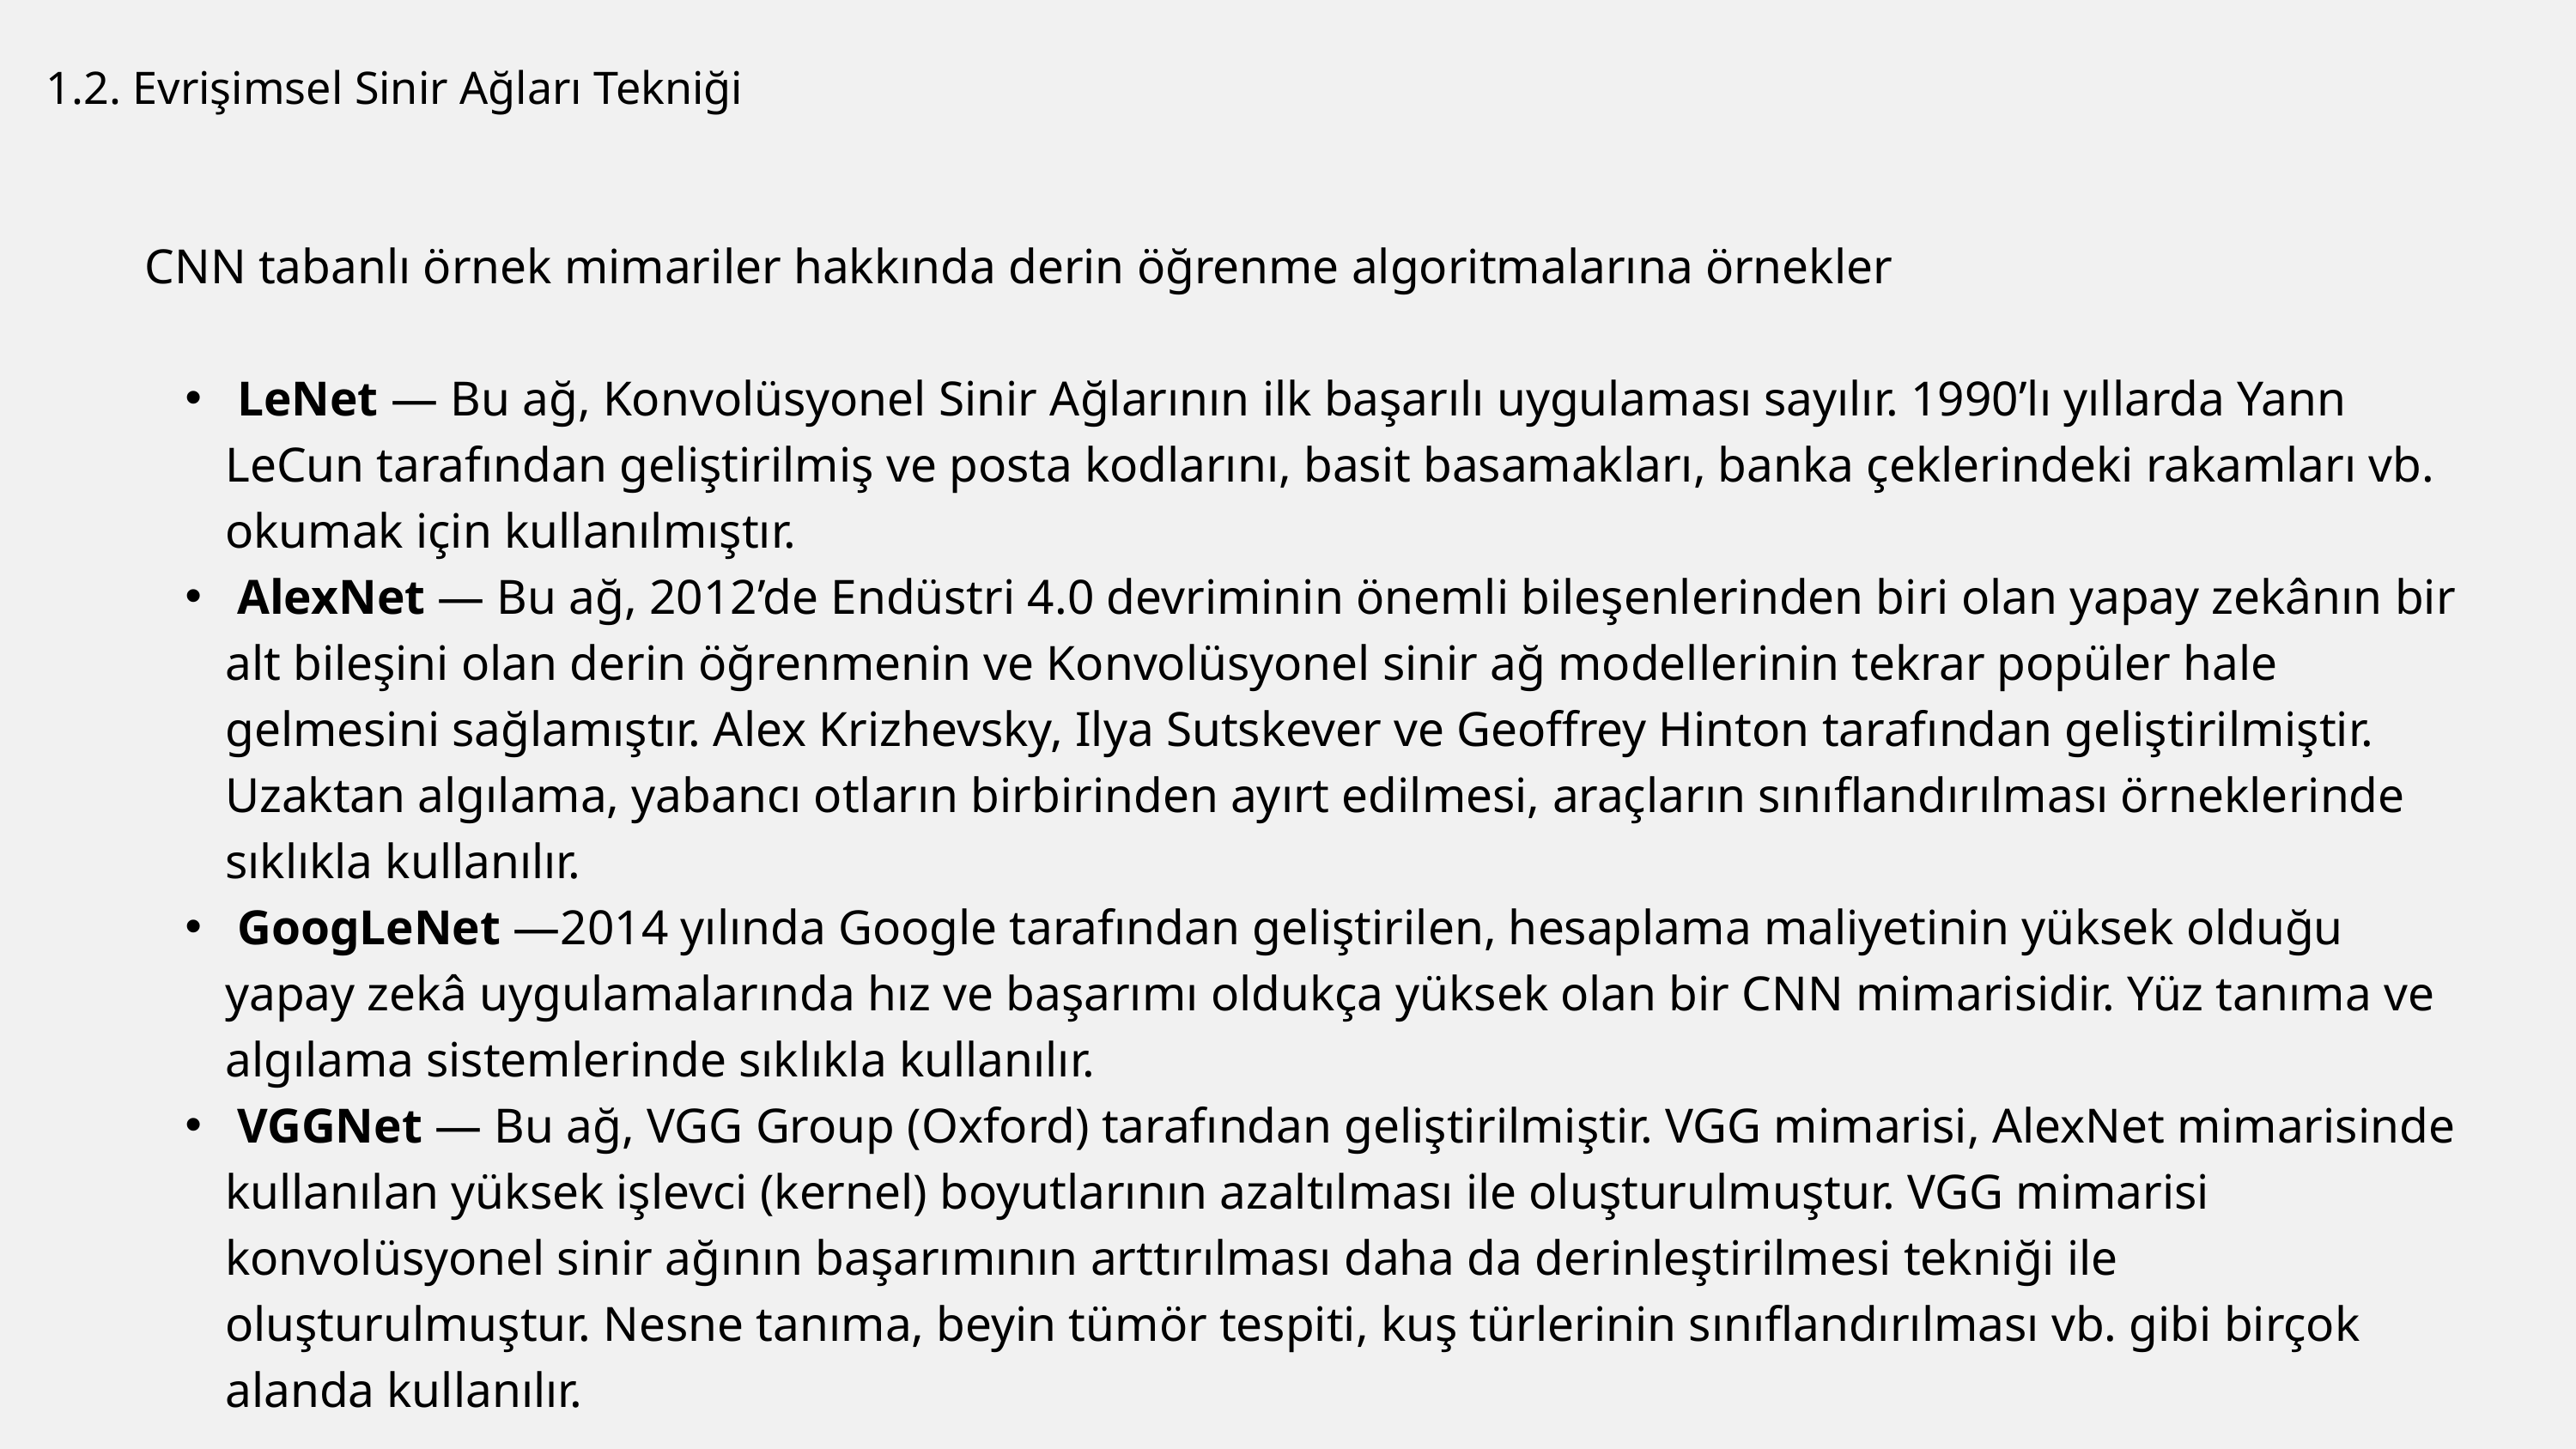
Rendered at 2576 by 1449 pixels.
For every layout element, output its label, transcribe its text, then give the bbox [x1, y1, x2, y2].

text_box CNN tabanlı örnek mimariler hakkında derin öğrenme algoritmalarına örnekler LeNet — Bu ağ, Konvolüsyonel Sinir Ağlarının ilk başarılı uygulaması sayılır. 1990’lı yıllarda Yann LeCun tarafından geliştirilmiş ve posta kodlarını, basit basamakları, banka çeklerindeki rakamları vb. okumak için kullanılmıştır. AlexNet — Bu ağ, 2012’de Endüstri 4.0 devriminin önemli bileşenlerinden biri olan yapay zekânın bir alt bileşini olan derin öğrenmenin ve Konvolüsyonel sinir ağ modellerinin tekrar popüler hale gelmesini sağlamıştır. Alex Krizhevsky, Ilya Sutskever ve Geoffrey Hinton tarafından geliştirilmiştir. Uzaktan algılama, yabancı otların birbirinden ayırt edilmesi, araçların sınıflandırılması örneklerinde sıklıkla kullanılır. GoogLeNet —2014 yılında Google tarafından geliştirilen, hesaplama maliyetinin yüksek olduğu yapay zekâ uygulamalarında hız ve başarımı oldukça yüksek olan bir CNN mimarisidir. Yüz tanıma ve algılama sistemlerinde sıklıkla kullanılır. VGGNet — Bu ağ, VGG Group (Oxford) tarafından geliştirilmiştir. VGG mimarisi, AlexNet mimarisinde kullanılan yüksek işlevci (kernel) boyutlarının azaltılması ile oluşturulmuştur. VGG mimarisi konvolüsyonel sinir ağının başarımının arttırılması daha da derinleştirilmesi tekniği ile oluşturulmuştur. Nesne tanıma, beyin tümör tespiti, kuş türlerinin sınıflandırılması vb. gibi birçok alanda kullanılır. [144, 227, 2482, 1417]
text_box 1.2. Evrişimsel Sinir Ağları Tekniği [46, 50, 1592, 113]
